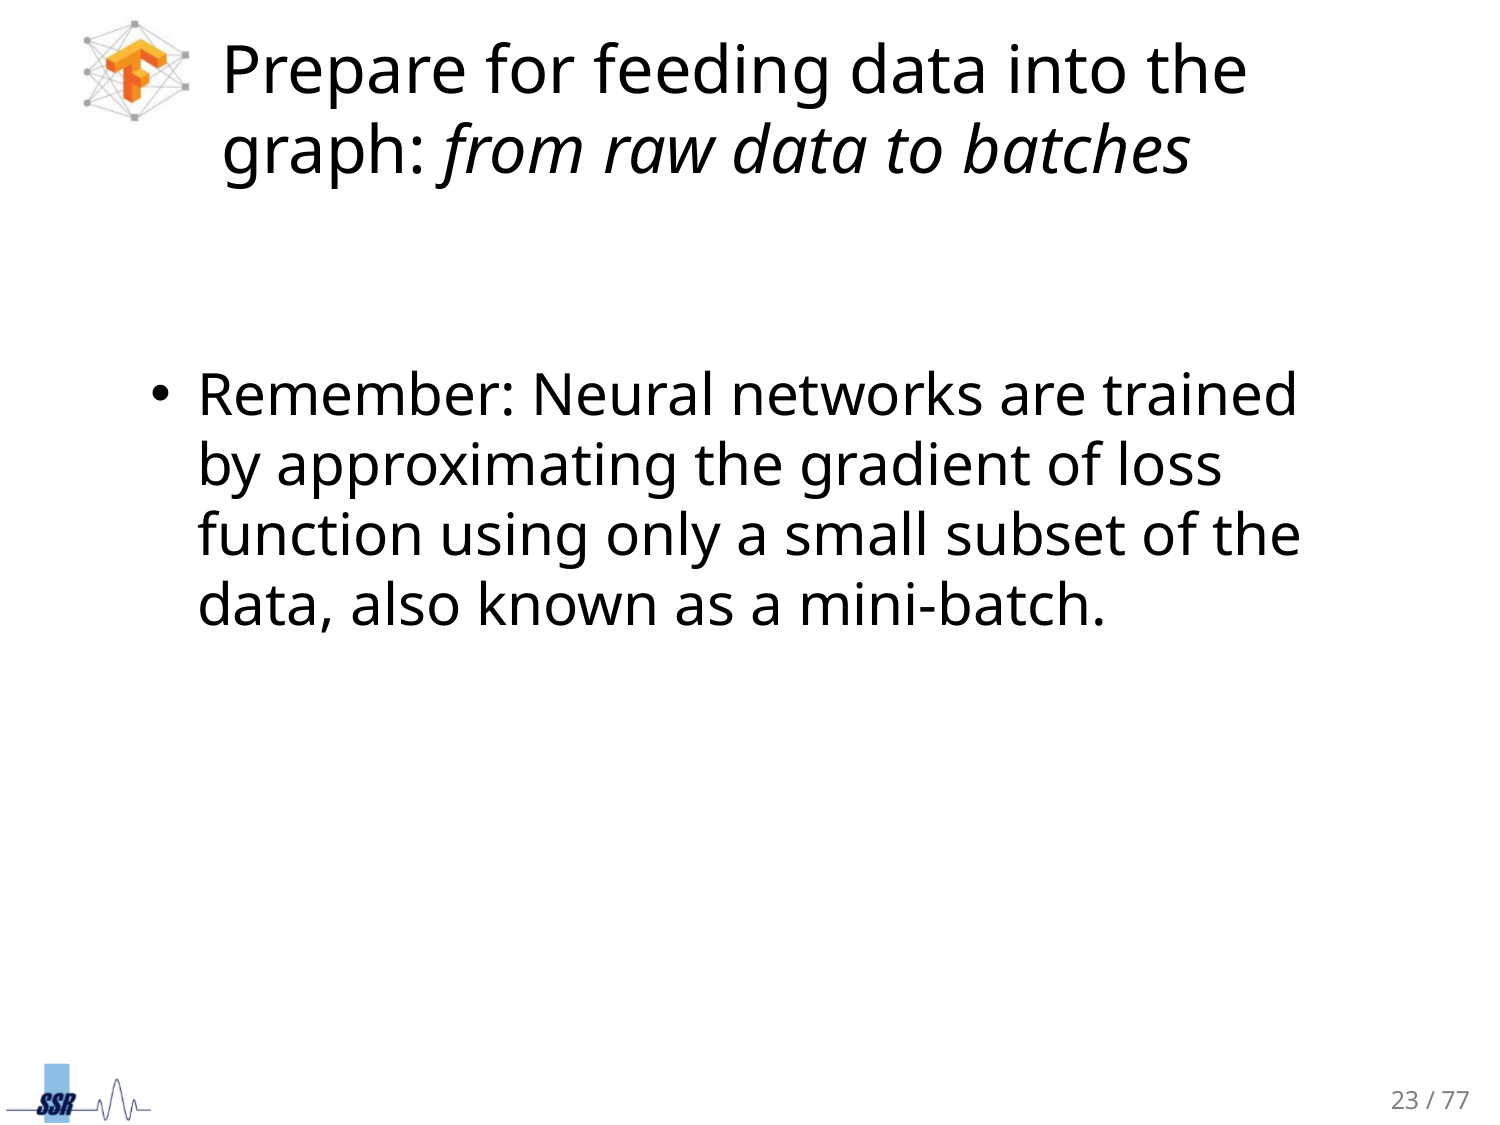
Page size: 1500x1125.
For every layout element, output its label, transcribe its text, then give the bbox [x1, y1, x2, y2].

text_box Remember: Neural networks are trained by approximating the gradient of loss function using only a small subset of the data, also known as a mini-batch. [135, 349, 1353, 645]
picture [1, 1062, 151, 1125]
picture [17, 3, 256, 138]
text_box Prepare for feeding data into the graph: from raw data to batches [206, 19, 1483, 239]
